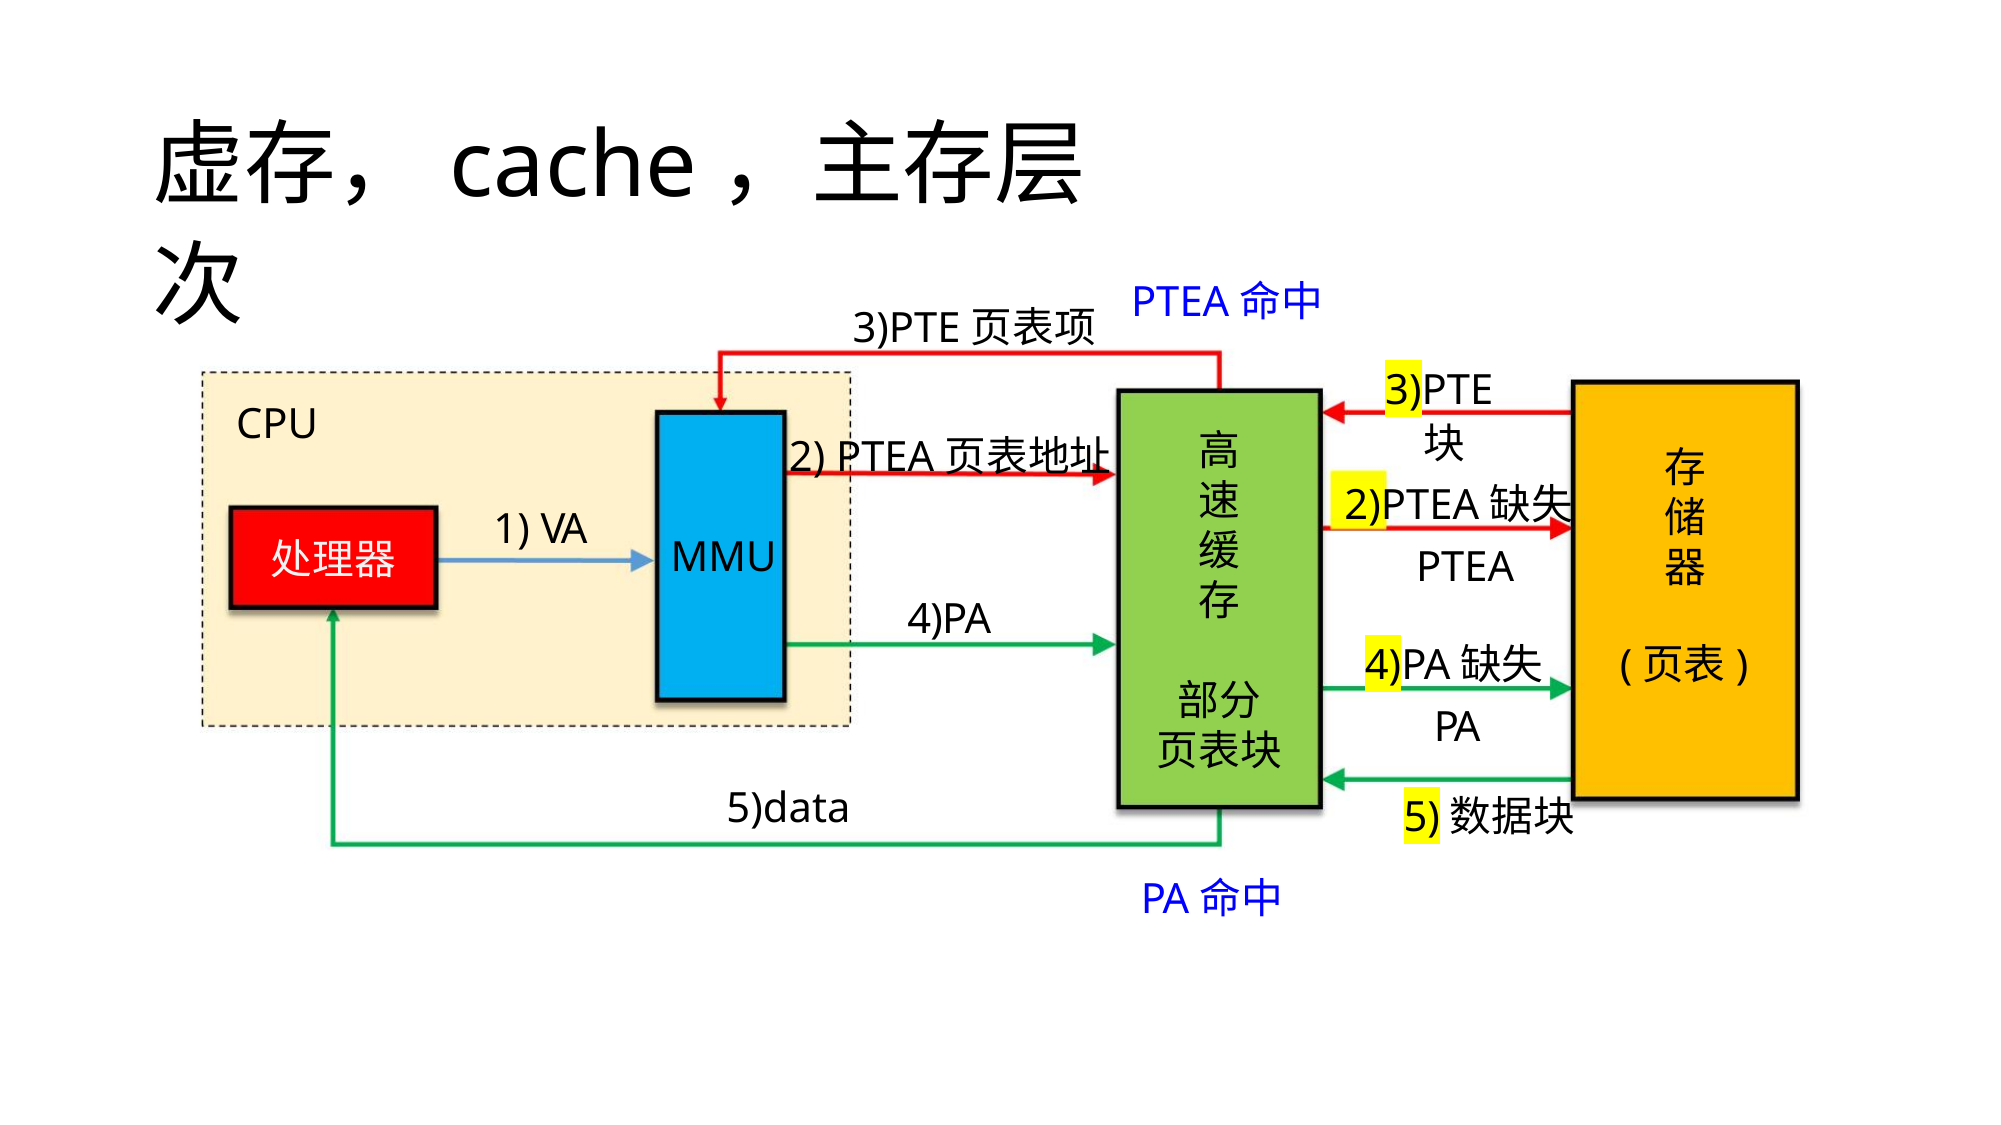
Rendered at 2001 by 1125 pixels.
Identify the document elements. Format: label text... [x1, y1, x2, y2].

text_box 虚存，cache，主存层次 [152, 93, 1128, 336]
text_box 3)PTE页表项 [852, 295, 1122, 352]
text_box PTEA [1416, 543, 1553, 590]
text_box PA命中 [1140, 866, 1308, 922]
text_box 4)PA [907, 595, 1028, 642]
text_box MMU [670, 533, 796, 580]
text_box 5)data [726, 784, 875, 831]
text_box [0, 0, 2000, 1125]
text_box 存 储 器 [1664, 435, 1732, 591]
text_box PA [1433, 702, 1517, 750]
text_box 2) PTEA页表地址 [788, 424, 1141, 480]
text_box 5)数据块 [1403, 784, 1596, 840]
text_box 2)PTEA缺失 [1344, 472, 1604, 528]
text_box 高 速 缓 存 [1198, 418, 1266, 625]
text_box 3)PTE [1385, 366, 1529, 414]
text_box CPU [235, 400, 350, 448]
text_box 1) VA [493, 505, 622, 552]
text_box PTEA命中 [1130, 269, 1351, 325]
text_box 部分 页表块 [1156, 668, 1308, 775]
text_box 处理器 [270, 527, 421, 583]
text_box 4)PA缺失 (页表) [1364, 632, 1769, 688]
text_box 块 [1423, 411, 1491, 467]
